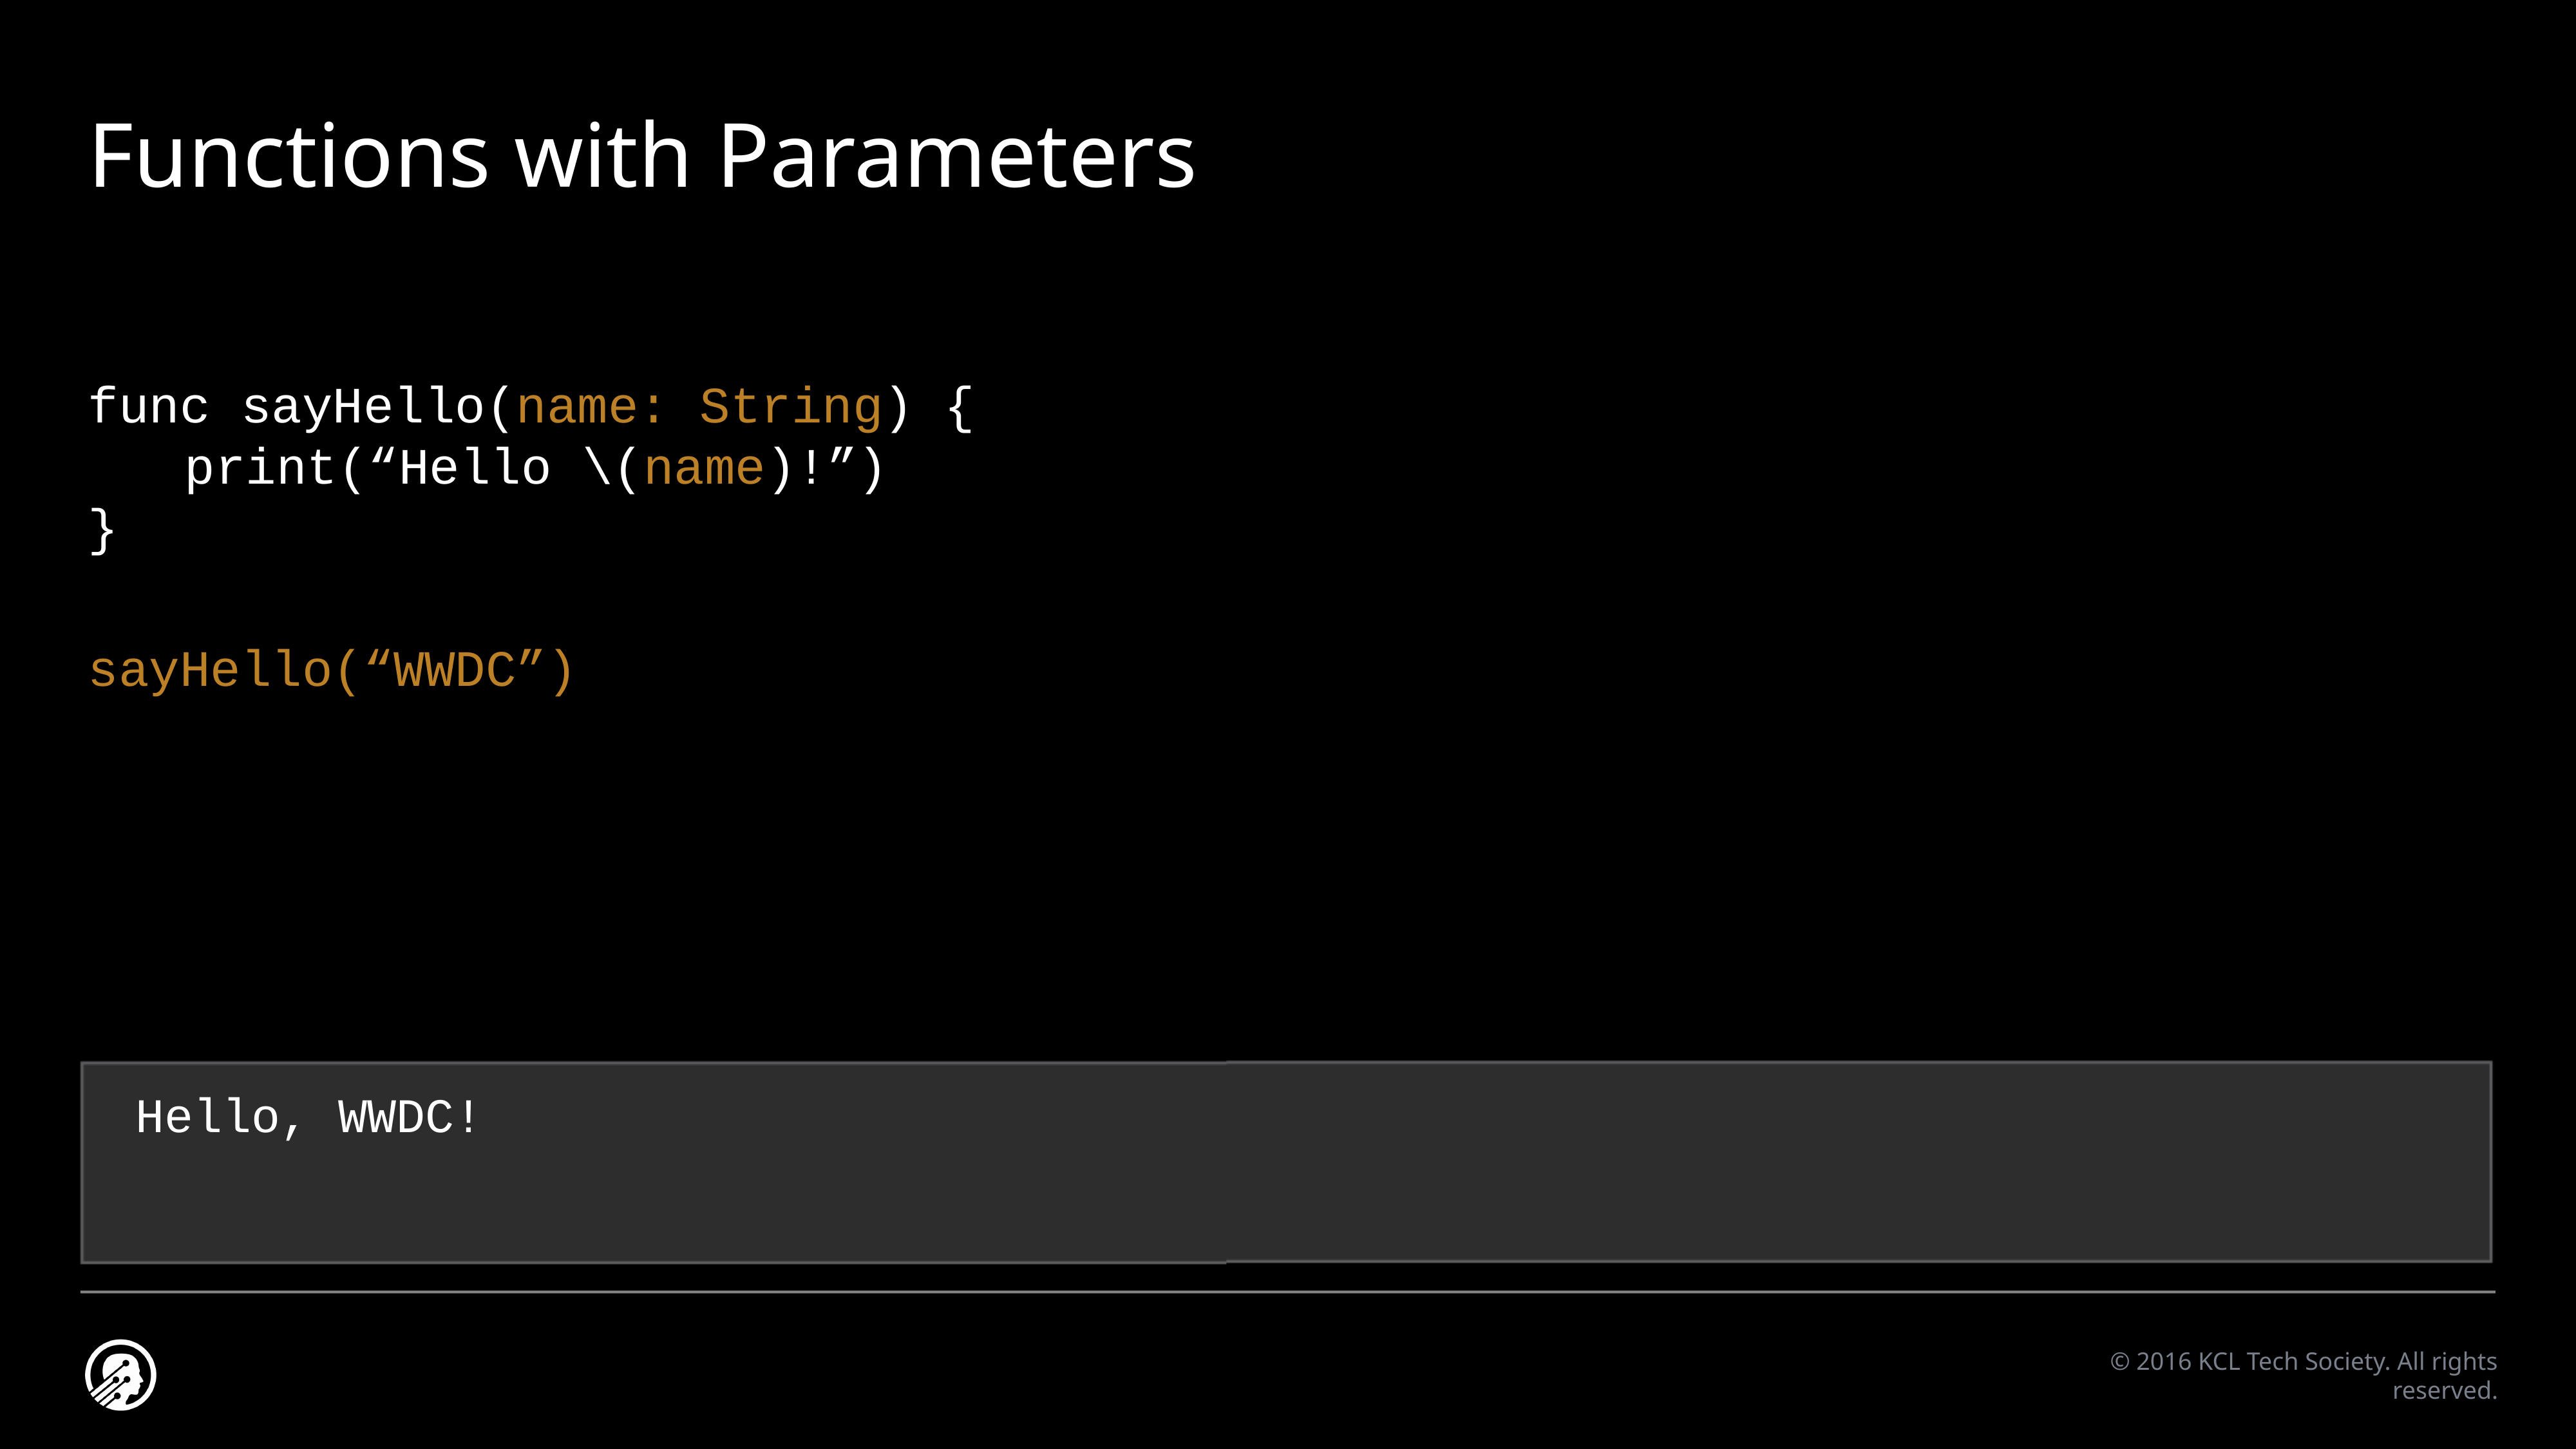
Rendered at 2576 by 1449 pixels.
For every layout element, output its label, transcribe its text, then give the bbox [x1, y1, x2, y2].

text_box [77, 1056, 1743, 1269]
picture [1226, 1056, 2496, 1268]
text_box © 2016 KCL Tech Society. All rights reserved. [2035, 1338, 2506, 1412]
text_box func sayHello(name: String) { print(“Hello \(name)!”) } [80, 365, 1746, 564]
text_box sayHello(“WWDC”) [80, 627, 1746, 704]
picture [80, 1334, 160, 1416]
title Functions with Parameters [80, 80, 1636, 213]
